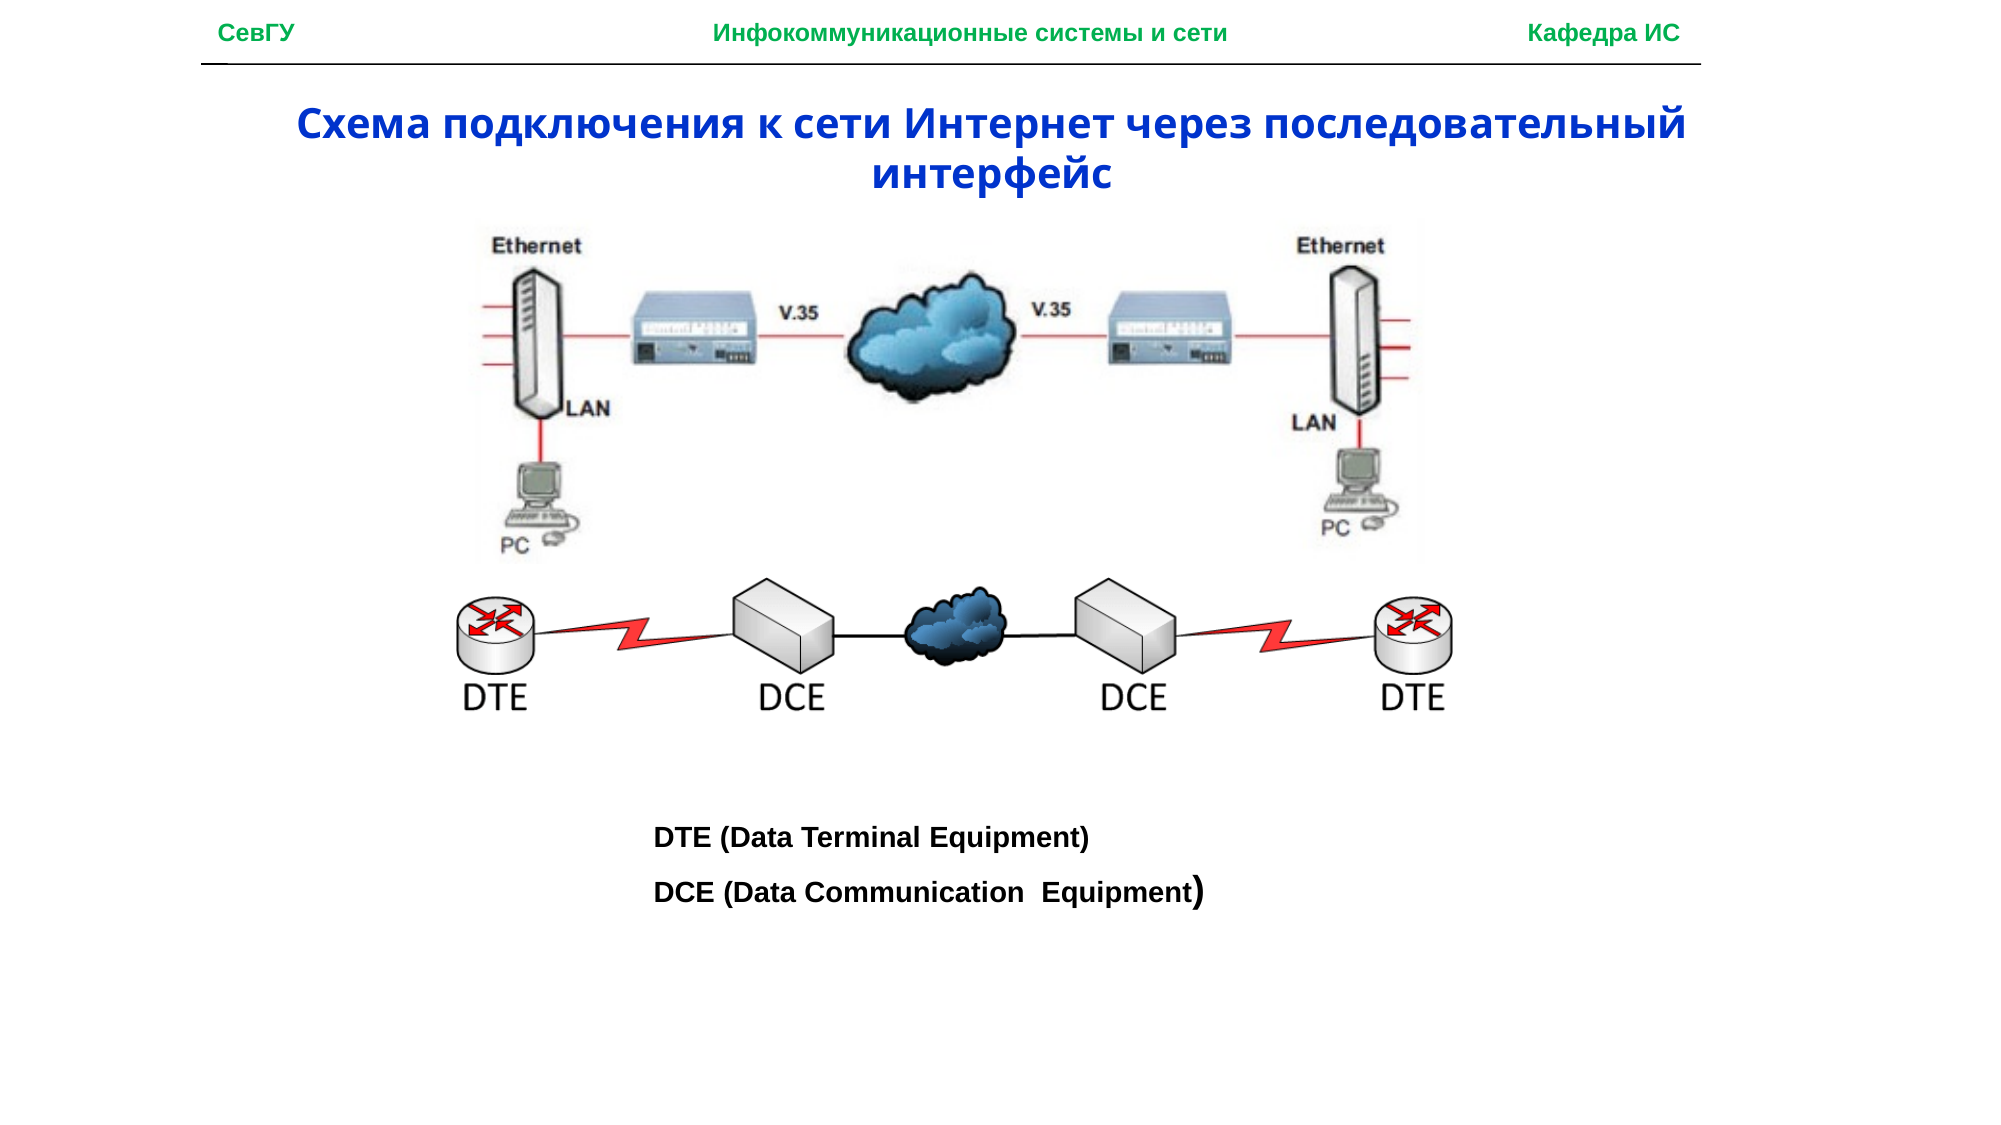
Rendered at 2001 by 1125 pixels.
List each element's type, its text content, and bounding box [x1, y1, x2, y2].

text_box DTE (Data Terminal Equipment) DCE (Data Communication Equipment) [638, 810, 1373, 918]
text_box Схема подключения к сети Интернет через последовательный интерфейс [263, 88, 1722, 204]
picture [456, 577, 1453, 725]
picture [449, 218, 1434, 565]
text_box СевГУ Инфокоммуникационные системы и сети Кафедра ИС [201, 9, 1701, 55]
